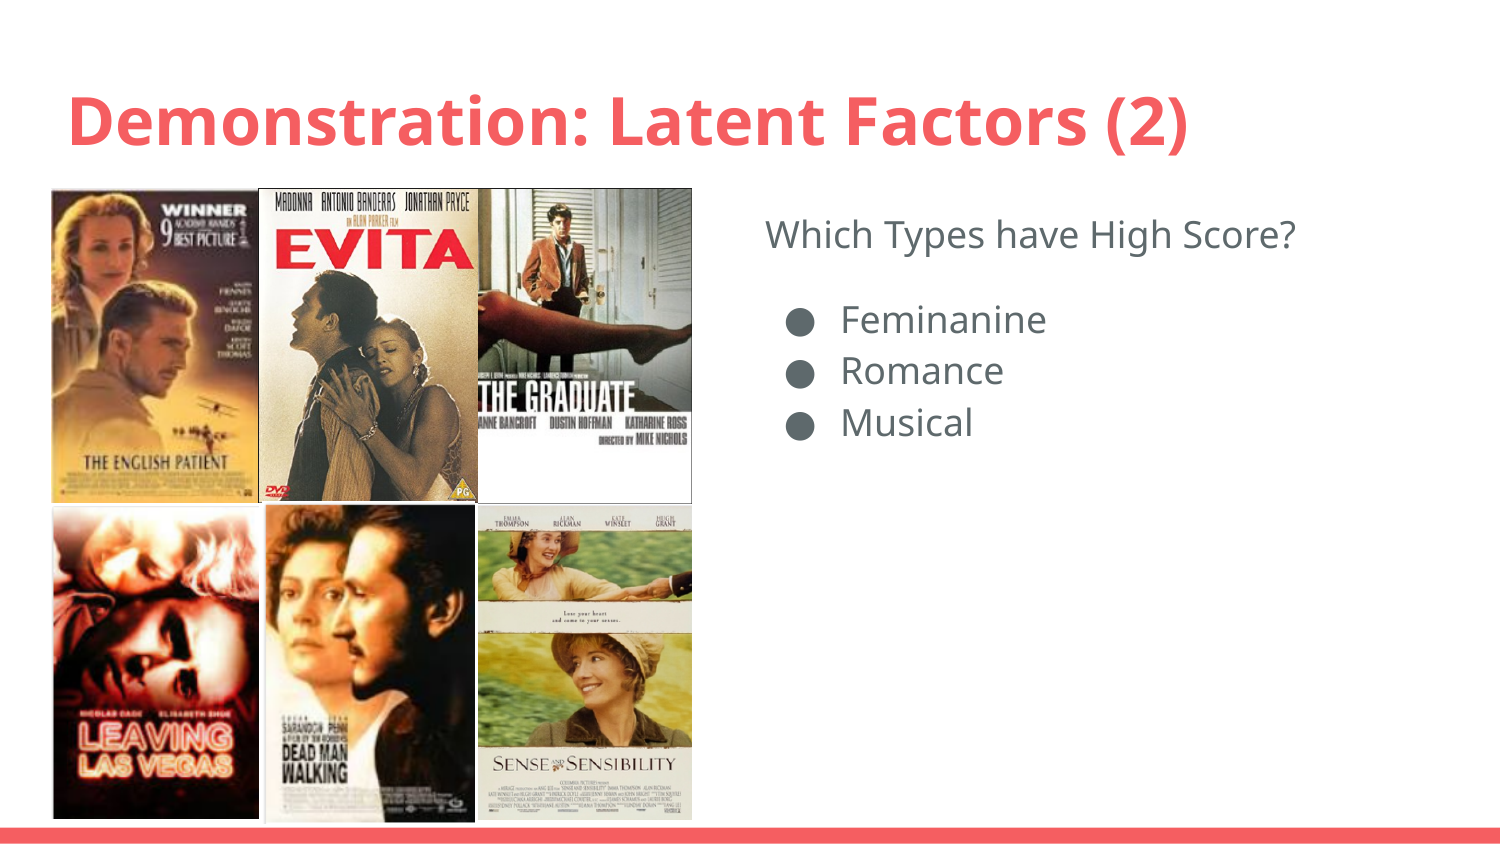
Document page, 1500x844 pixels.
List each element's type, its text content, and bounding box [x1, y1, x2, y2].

list Which Types have High Score? Feminanine Romance Musical [750, 189, 1449, 750]
title Demonstration: Latent Factors (2) [51, 64, 1449, 167]
picture [50, 187, 692, 824]
picture [50, 506, 259, 819]
picture [478, 505, 692, 820]
